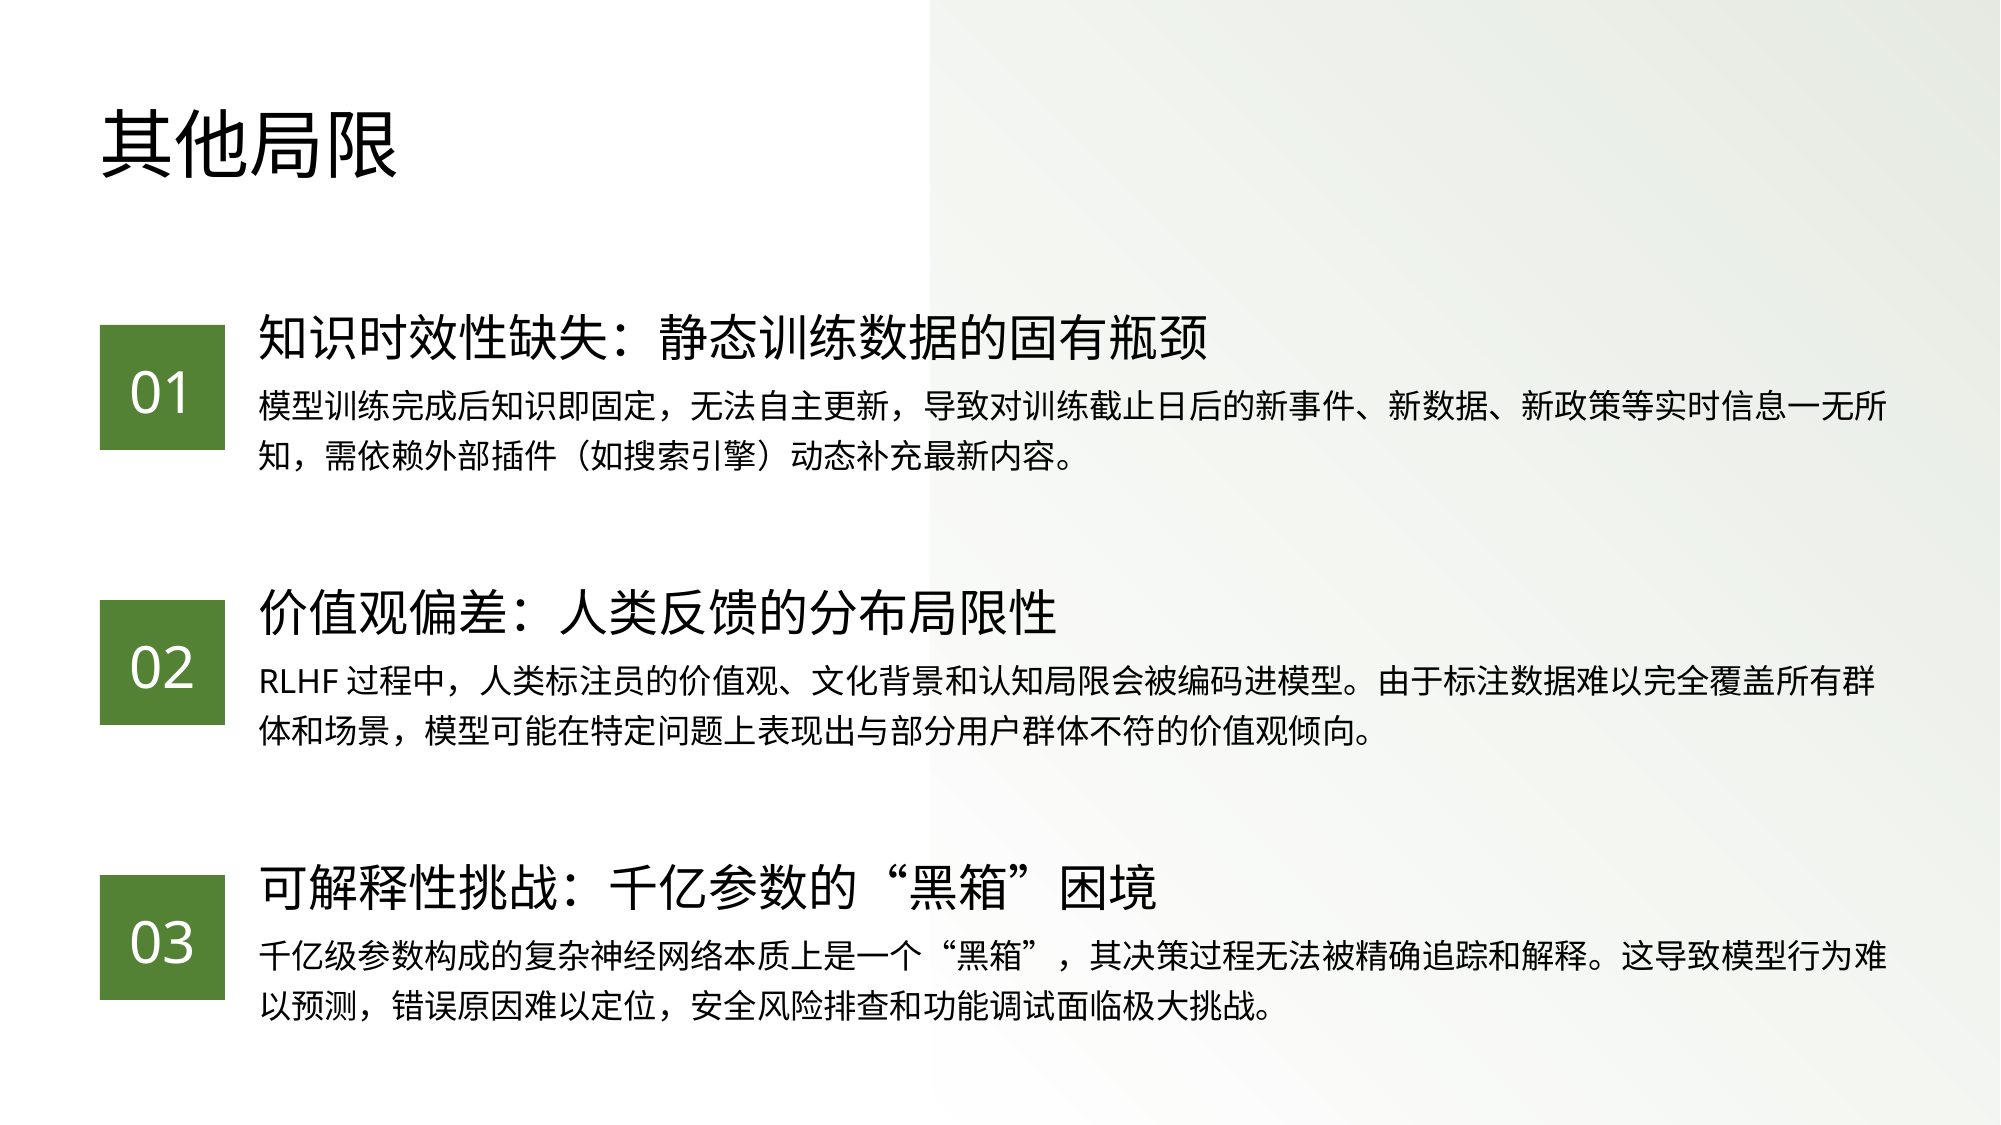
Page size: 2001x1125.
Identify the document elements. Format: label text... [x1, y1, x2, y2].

title 其他局限 [99, 87, 1600, 188]
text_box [99, 299, 1900, 1025]
